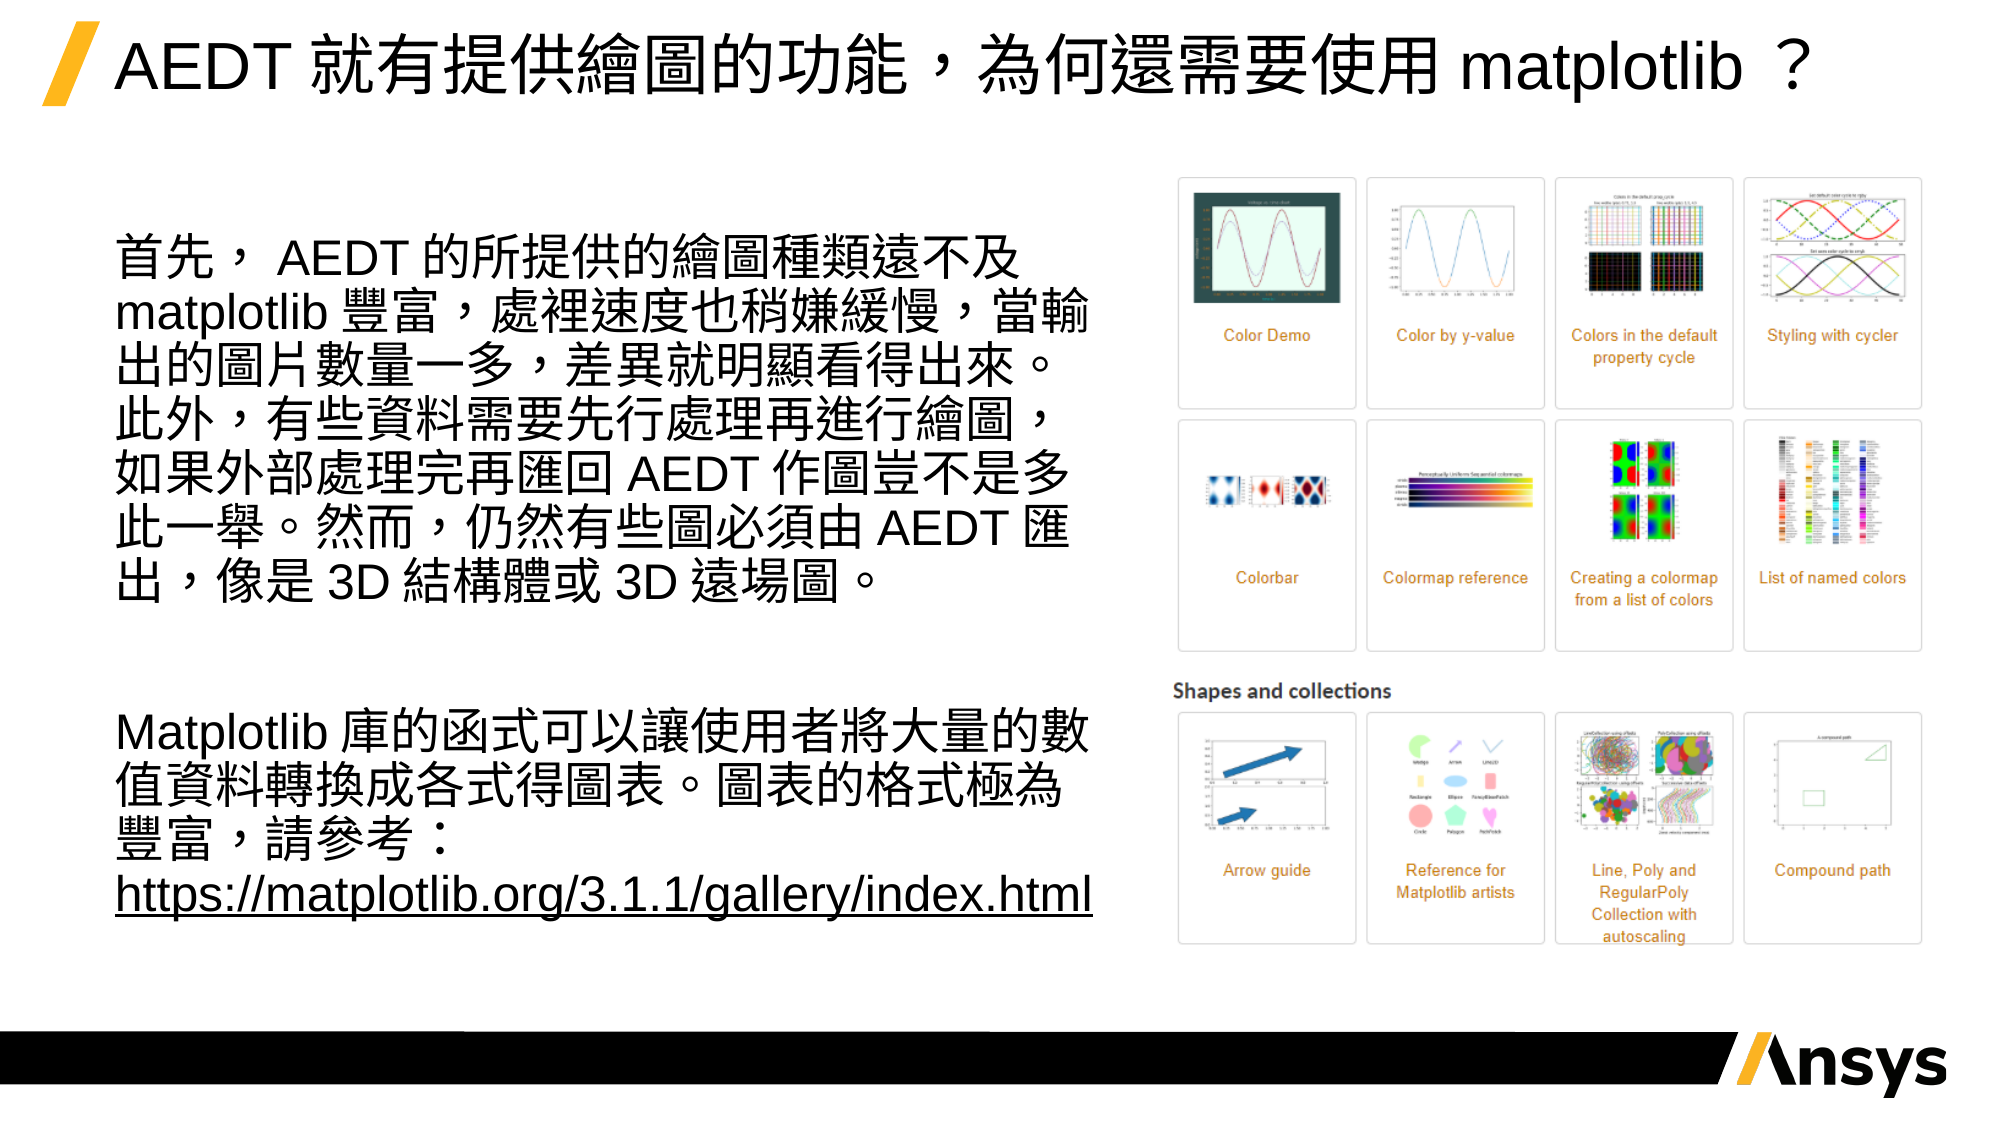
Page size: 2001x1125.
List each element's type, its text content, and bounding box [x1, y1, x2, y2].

list 首先，AEDT的所提供的繪圖種類遠不及matplotlib豐富，處裡速度也稍嫌緩慢，當輸出的圖片數量一多，差異就明顯看得出來。此外，有些資料需要先行處理再進行繪圖，如果外部處理完再匯回AEDT作圖豈不是多此一舉。然而，仍然有些圖必須由AEDT匯出，像是3D結構體或3D遠場圖。 Matplotlib庫的函式可以讓使用者將大量的數值資料轉換成各式得圖表。圖表的格式極為豐富，請參考：https://matplotlib.org/3.1.1/gallery/index.html [99, 224, 1130, 1007]
picture [1173, 177, 1926, 947]
title AEDT就有提供繪圖的功能，為何還需要使用matplotlib？ [99, 24, 1900, 164]
